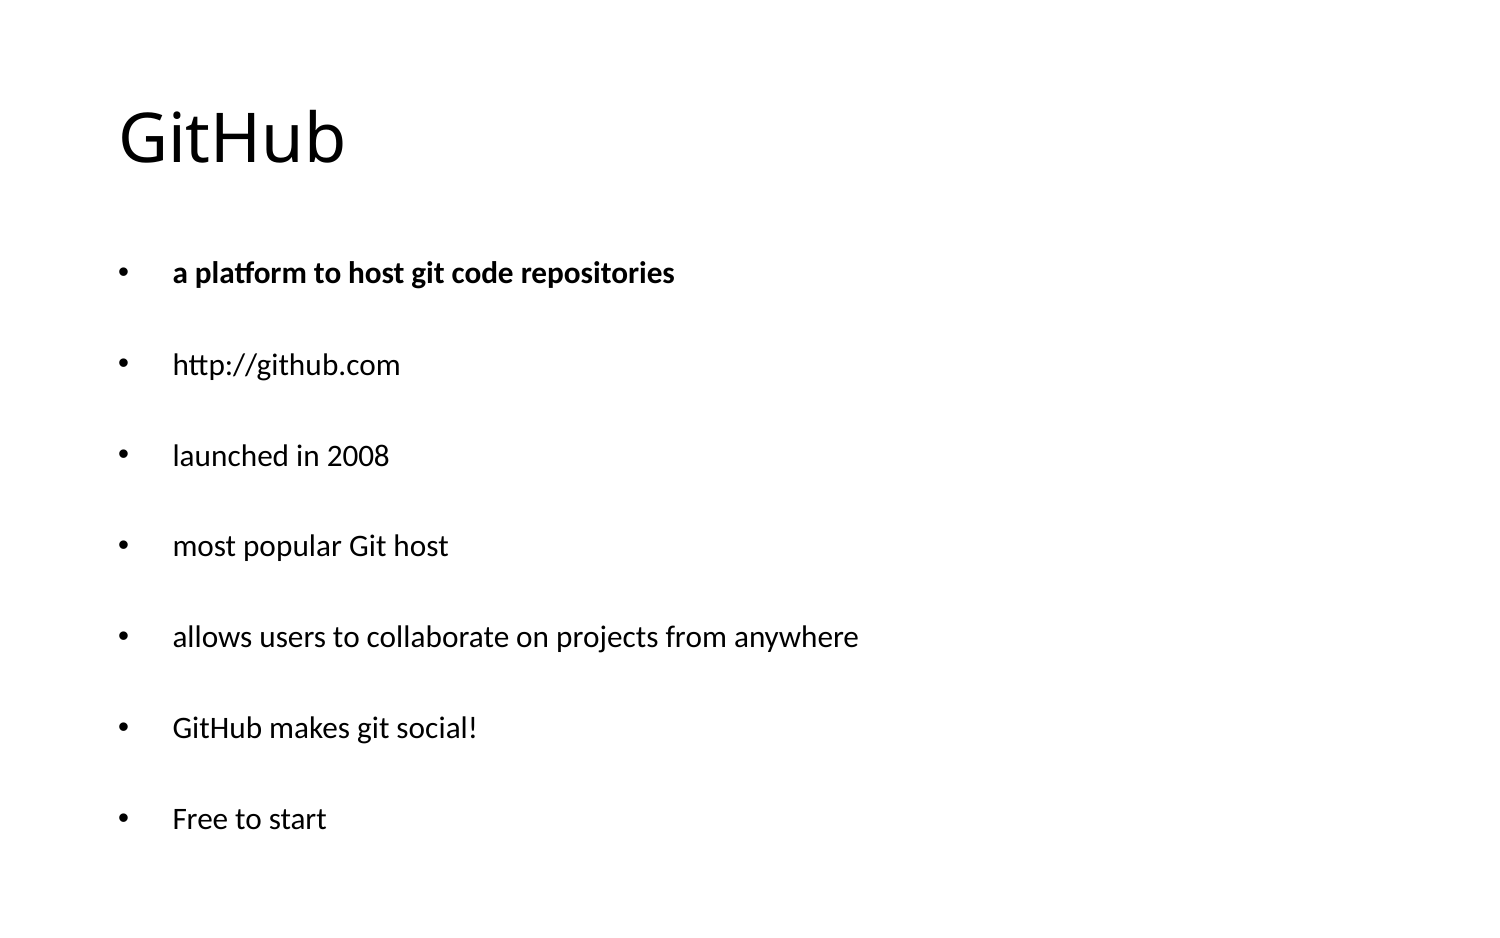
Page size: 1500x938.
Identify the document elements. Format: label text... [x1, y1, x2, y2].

list a platform to host git code repositories http://github.com launched in 2008 most popular Git host allows users to collaborate on projects from anywhere GitHub makes git social! Free to start [103, 249, 1397, 845]
title GitHub [103, 49, 1397, 232]
